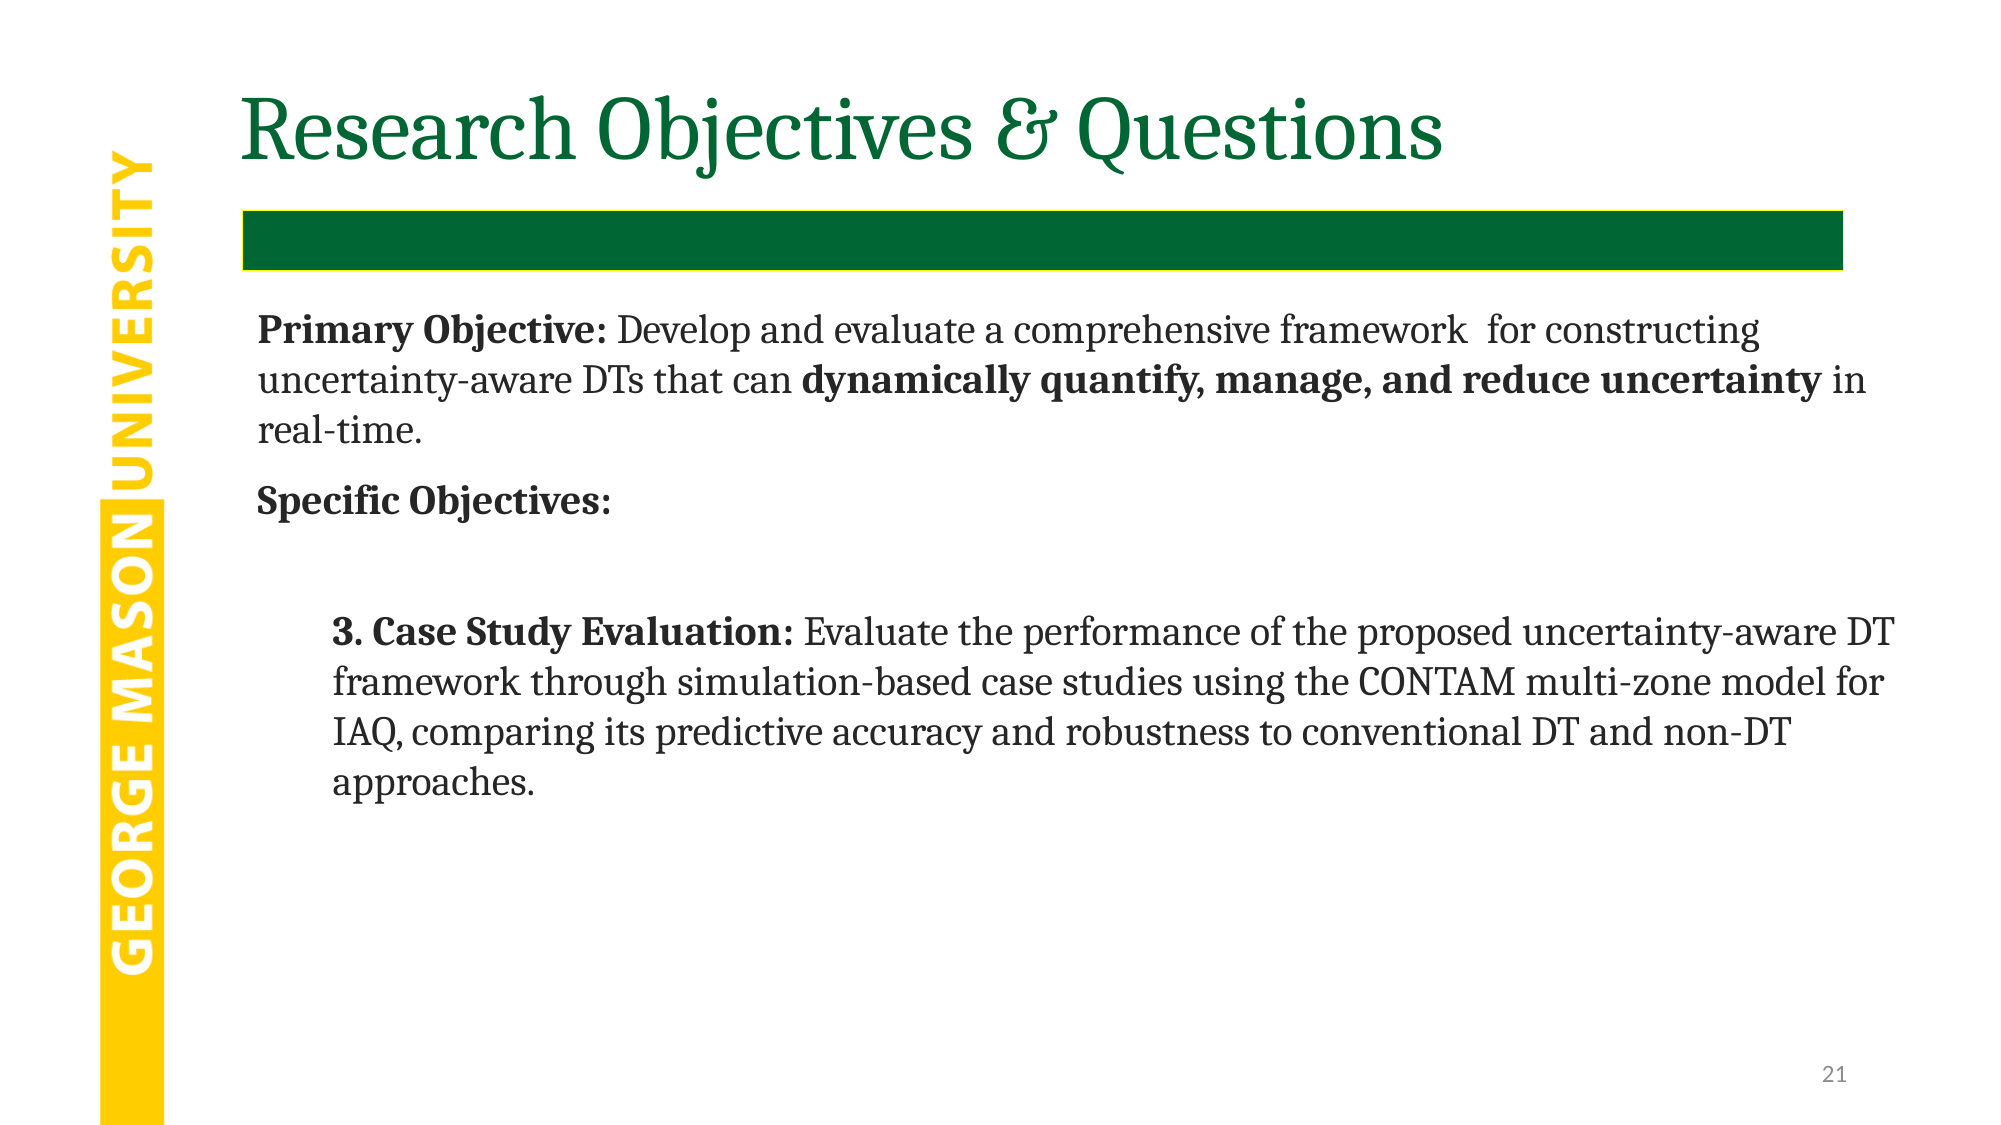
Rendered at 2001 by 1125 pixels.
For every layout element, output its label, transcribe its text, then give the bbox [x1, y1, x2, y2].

slide_number 21 [1412, 1042, 1863, 1103]
title Research Objectives & Questions [224, 44, 1863, 187]
list Primary Objective: Develop and evaluate a comprehensive framework for constructing uncertainty-aware DTs that can dynamically quantify, manage, and reduce uncertainty in real-time. Specific Objectives: 3. Case Study Evaluation: Evaluate the performance of the proposed uncertainty-aware DT framework through simulation-based case studies using the CONTAM multi-zone model for IAQ, comparing its predictive accuracy and robustness to conventional DT and non-DT approaches. [242, 294, 1959, 1106]
picture [74, 115, 188, 1125]
